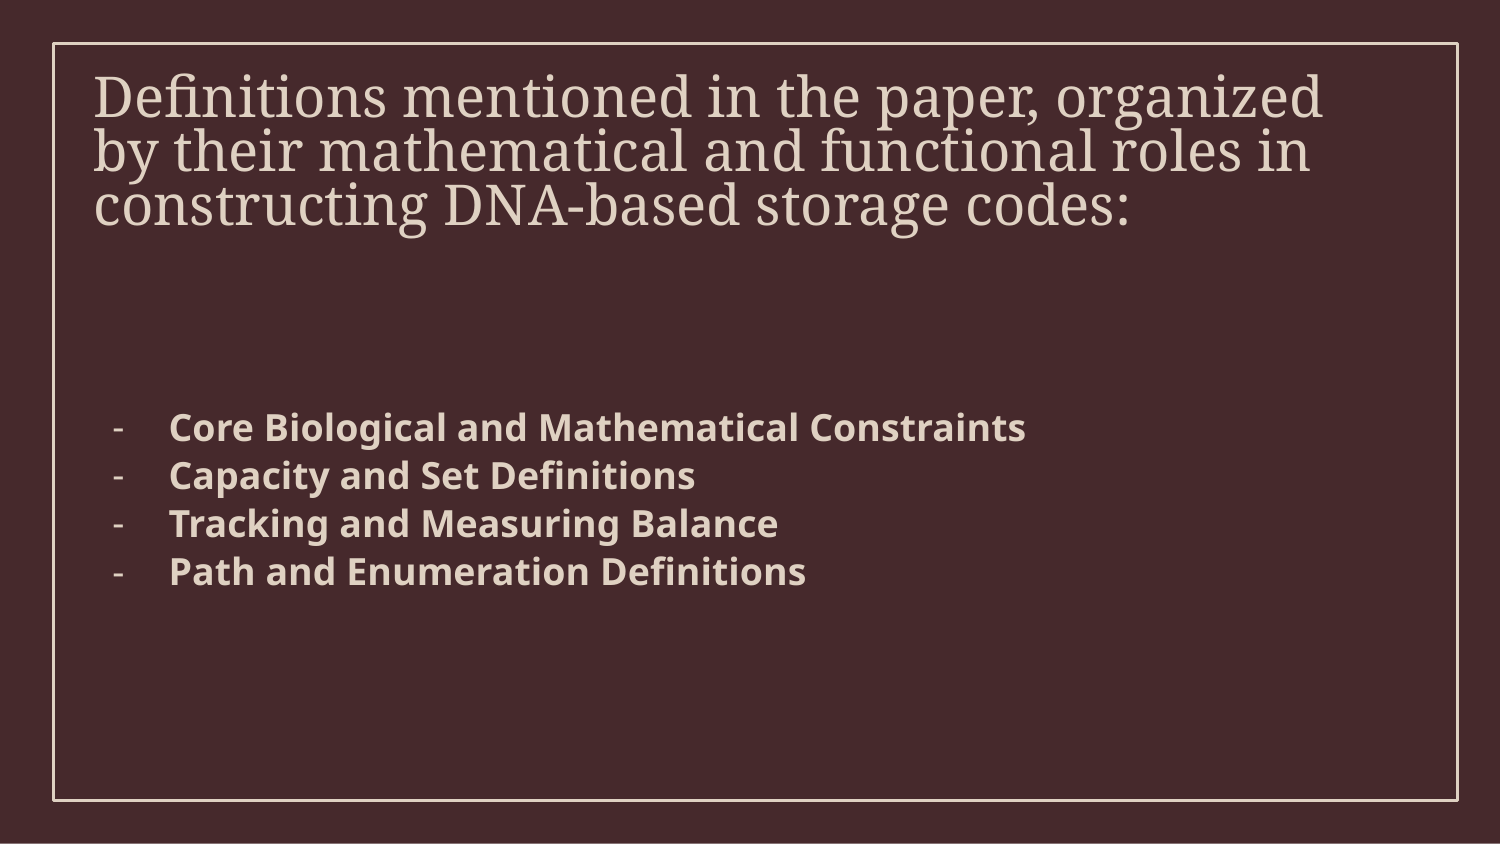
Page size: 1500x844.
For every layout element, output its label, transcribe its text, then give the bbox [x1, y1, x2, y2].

text_box Core Biological and Mathematical Constraints Capacity and Set Definitions Tracking and Measuring Balance Path and Enumeration Definitions [93, 340, 1398, 650]
title Definitions mentioned in the paper, organized by their mathematical and functional roles in constructing DNA-based storage codes: [93, 59, 1398, 237]
text_box [53, 43, 1458, 801]
